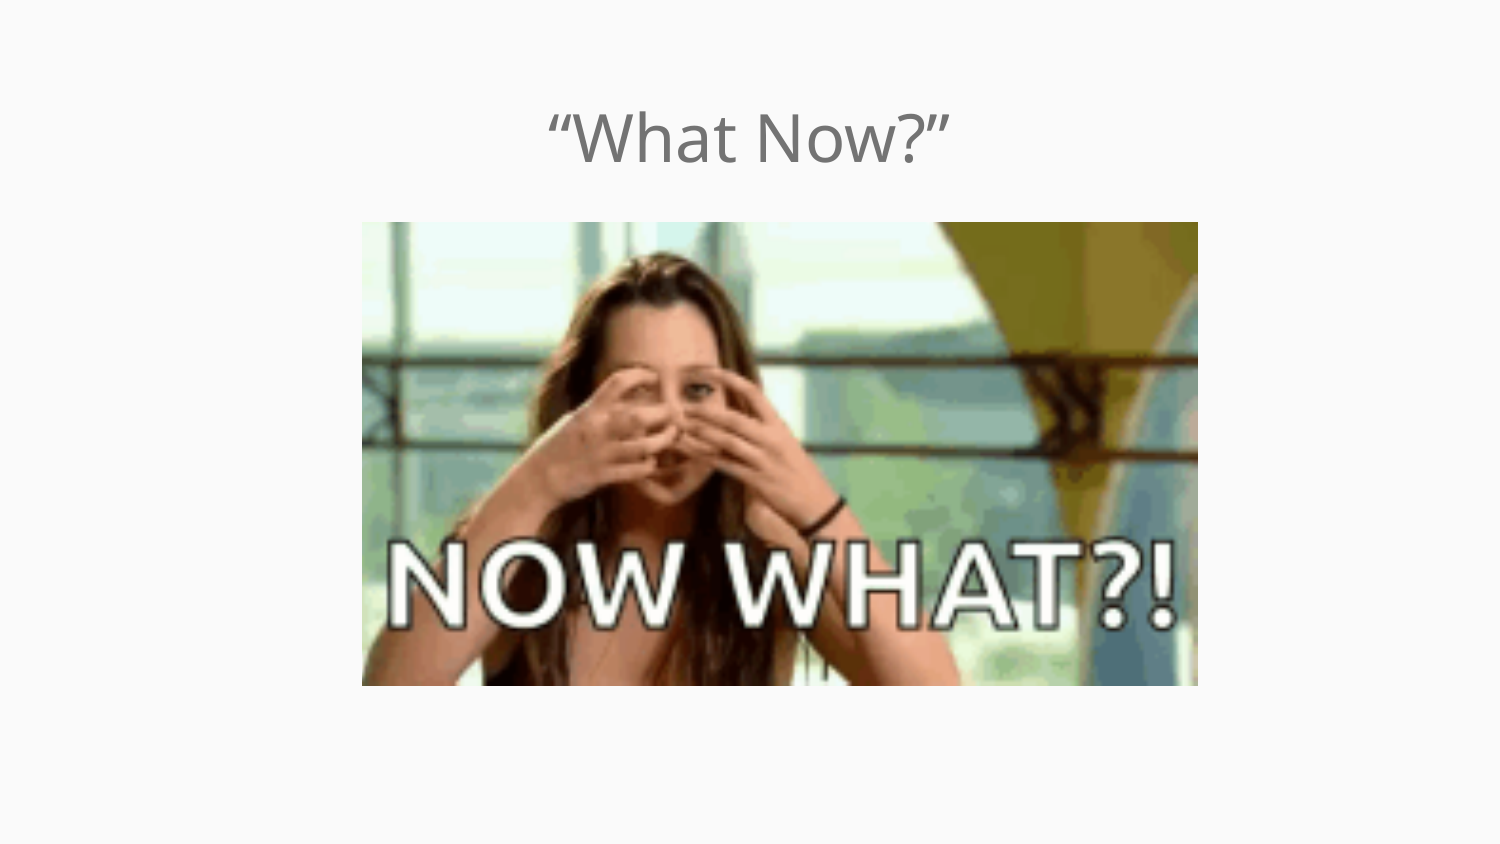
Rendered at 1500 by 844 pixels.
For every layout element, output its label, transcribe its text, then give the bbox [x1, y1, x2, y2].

picture [362, 222, 1198, 687]
title “What Now?” [126, 72, 1374, 198]
